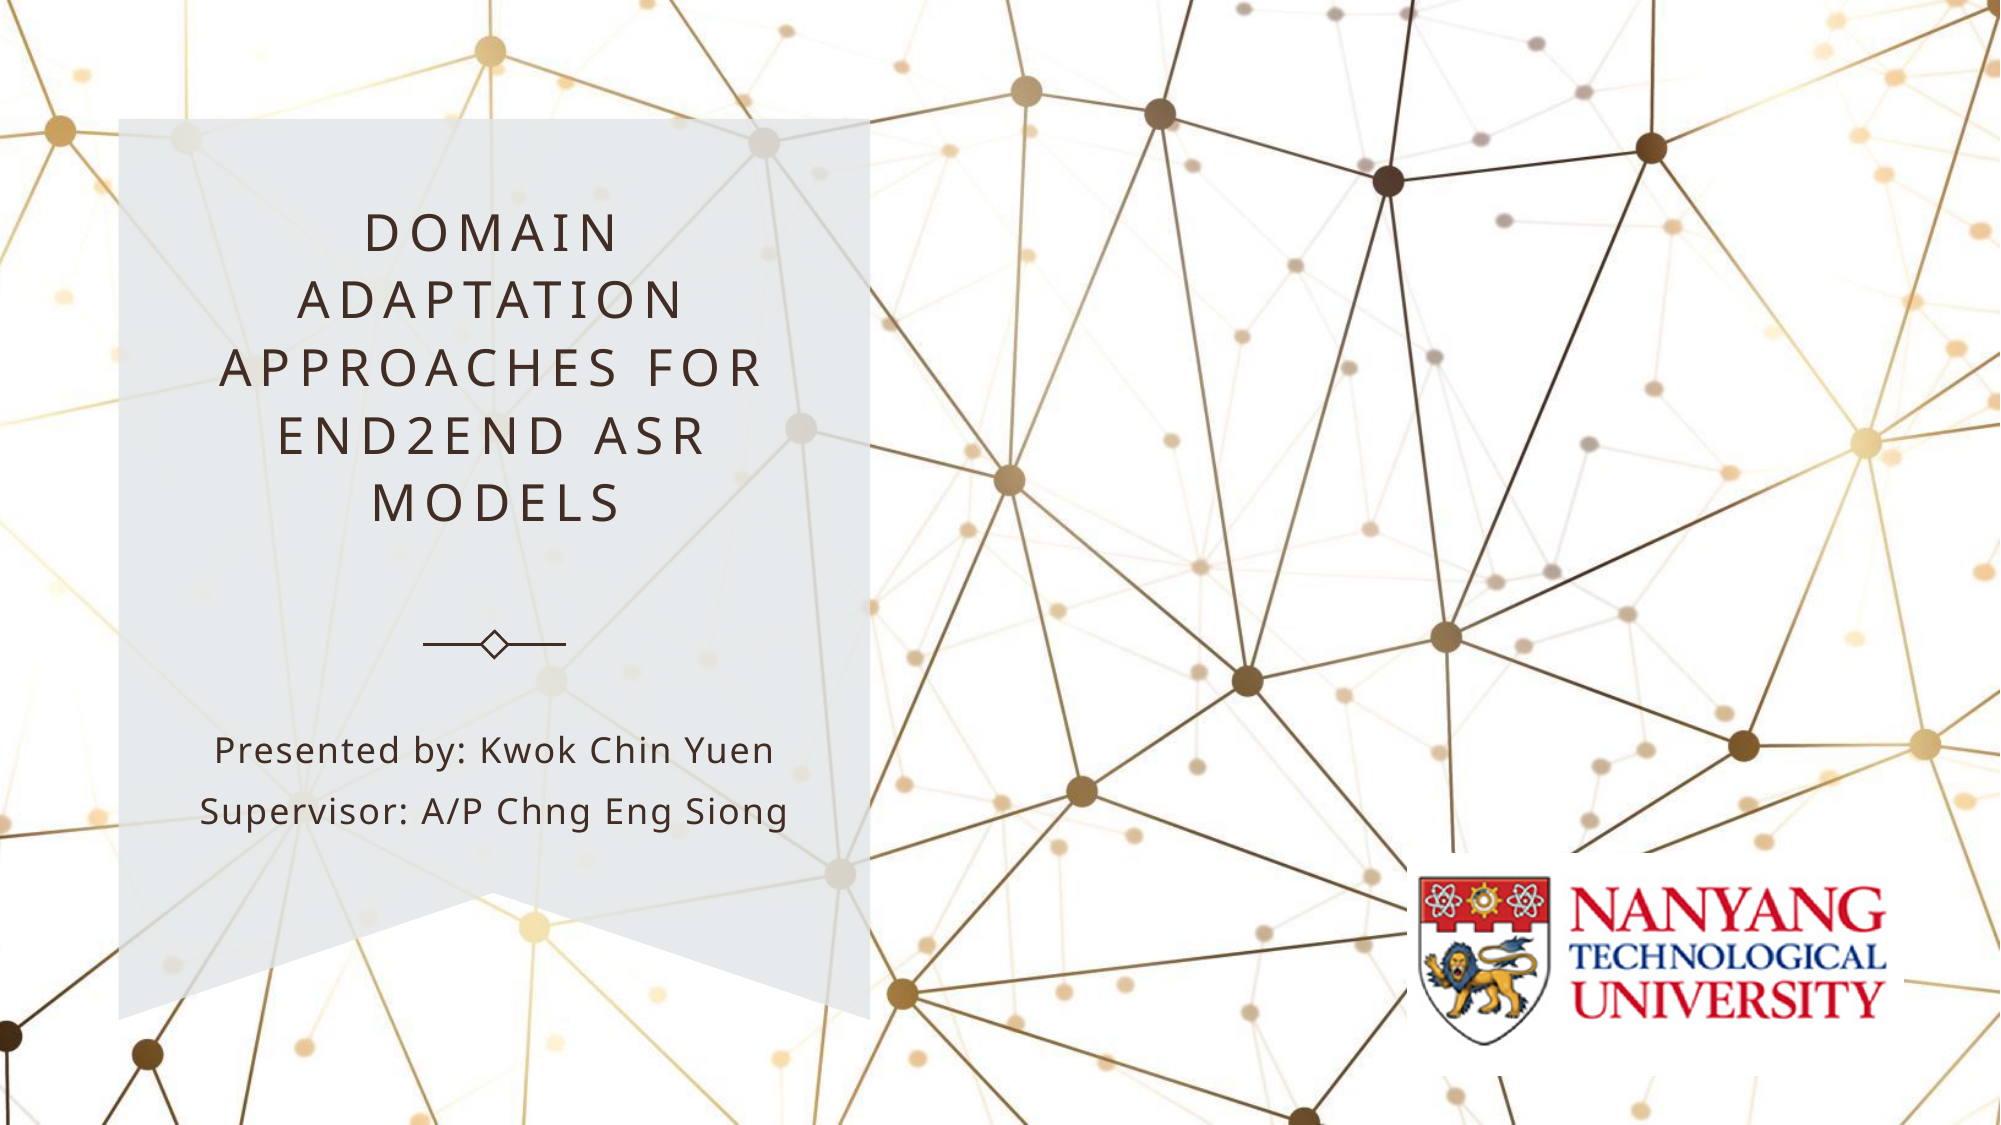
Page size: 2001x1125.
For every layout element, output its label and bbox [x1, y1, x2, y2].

picture [0, 0, 2000, 1125]
text_box [423, 634, 566, 654]
